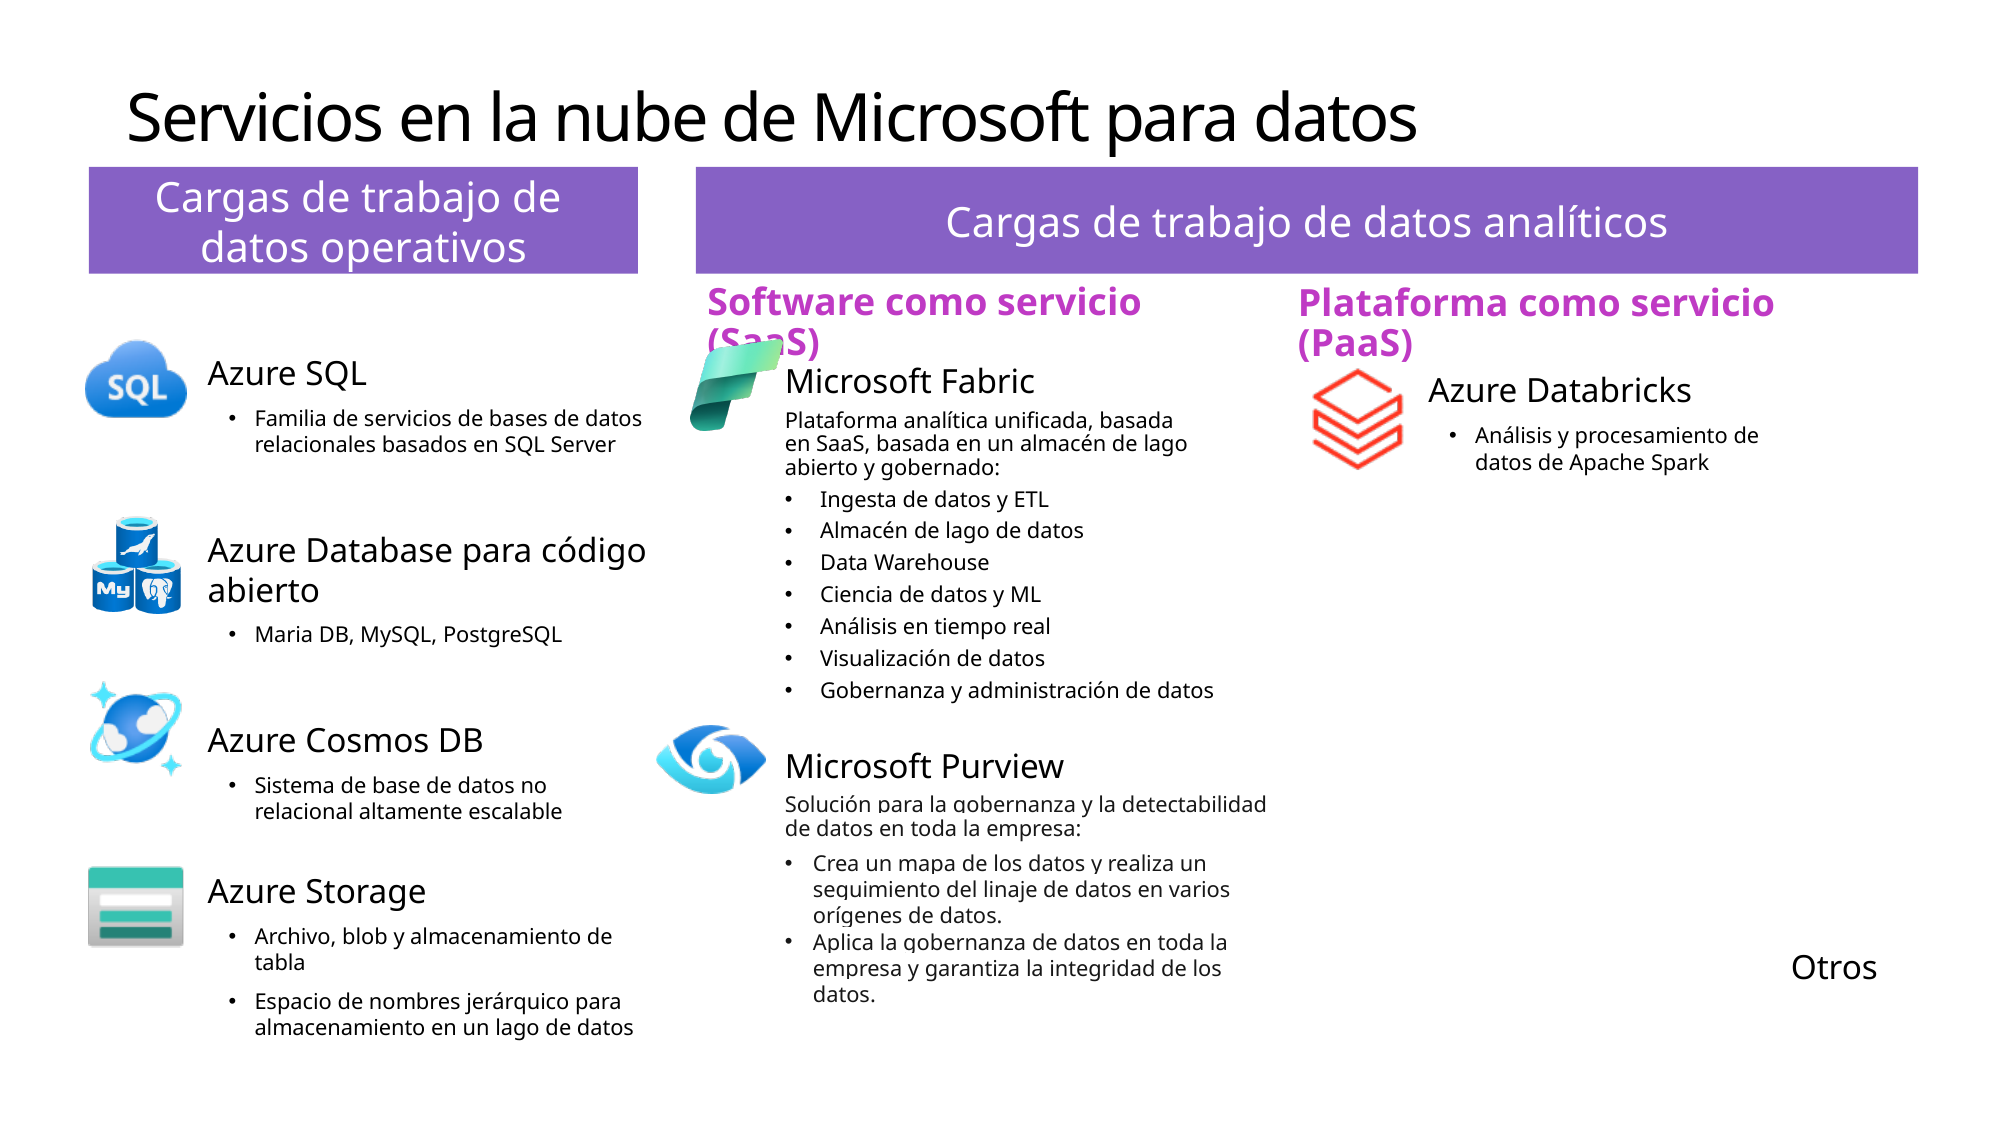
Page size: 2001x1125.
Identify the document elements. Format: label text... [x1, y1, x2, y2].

text_box Cargas de trabajo de datos operativos [88, 166, 638, 274]
text_box Azure Cosmos DB Sistema de base de datos no relacional altamente escalable [192, 694, 666, 849]
picture [690, 338, 783, 432]
text_box Cargas de trabajo de datos analíticos [695, 166, 1919, 274]
text_box Software como servicio (SaaS) [692, 275, 1257, 347]
text_box Otros [1765, 947, 1903, 990]
text_box Microsoft Fabric Plataforma analítica unificada, basada en SaaS, basada en un almacén de lago abierto y gobernado: Ingesta de datos y ETL Almacén de lago de datos Data Warehouse Ciencia de datos y ML Análisis en tiempo real Visualización de datos Gobernanza y administración de datos [754, 347, 1272, 721]
text_box Azure Database para código abierto Maria DB, MySQL, PostgreSQL [192, 510, 666, 666]
title Servicios en la nube de Microsoft para datos [96, 68, 1904, 149]
text_box Azure Databricks Análisis y procesamiento de datos de Apache Spark [1413, 344, 1828, 500]
picture [85, 327, 188, 435]
text_box Plataforma como servicio (PaaS) [1283, 276, 1915, 372]
picture [1307, 366, 1410, 473]
text_box Azure SQL Familia de servicios de bases de datos relacionales basados en SQL Server [192, 327, 666, 483]
picture [656, 725, 766, 794]
text_box Microsoft Purview Solución para la gobernanza y la detectabilidad de datos en toda la empresa: Crea un mapa de los datos y realiza un seguimiento del linaje de datos en varios orígenes de datos. Aplica la gobernanza de datos en toda la empresa y garantiza la integridad de los datos. [754, 732, 1308, 1052]
picture [86, 854, 187, 959]
text_box Azure Storage Archivo, blob y almacenamiento de tabla Espacio de nombres jerárquico para almacenamiento en un lago de datos [192, 877, 666, 1033]
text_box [83, 513, 189, 616]
picture [88, 679, 184, 779]
